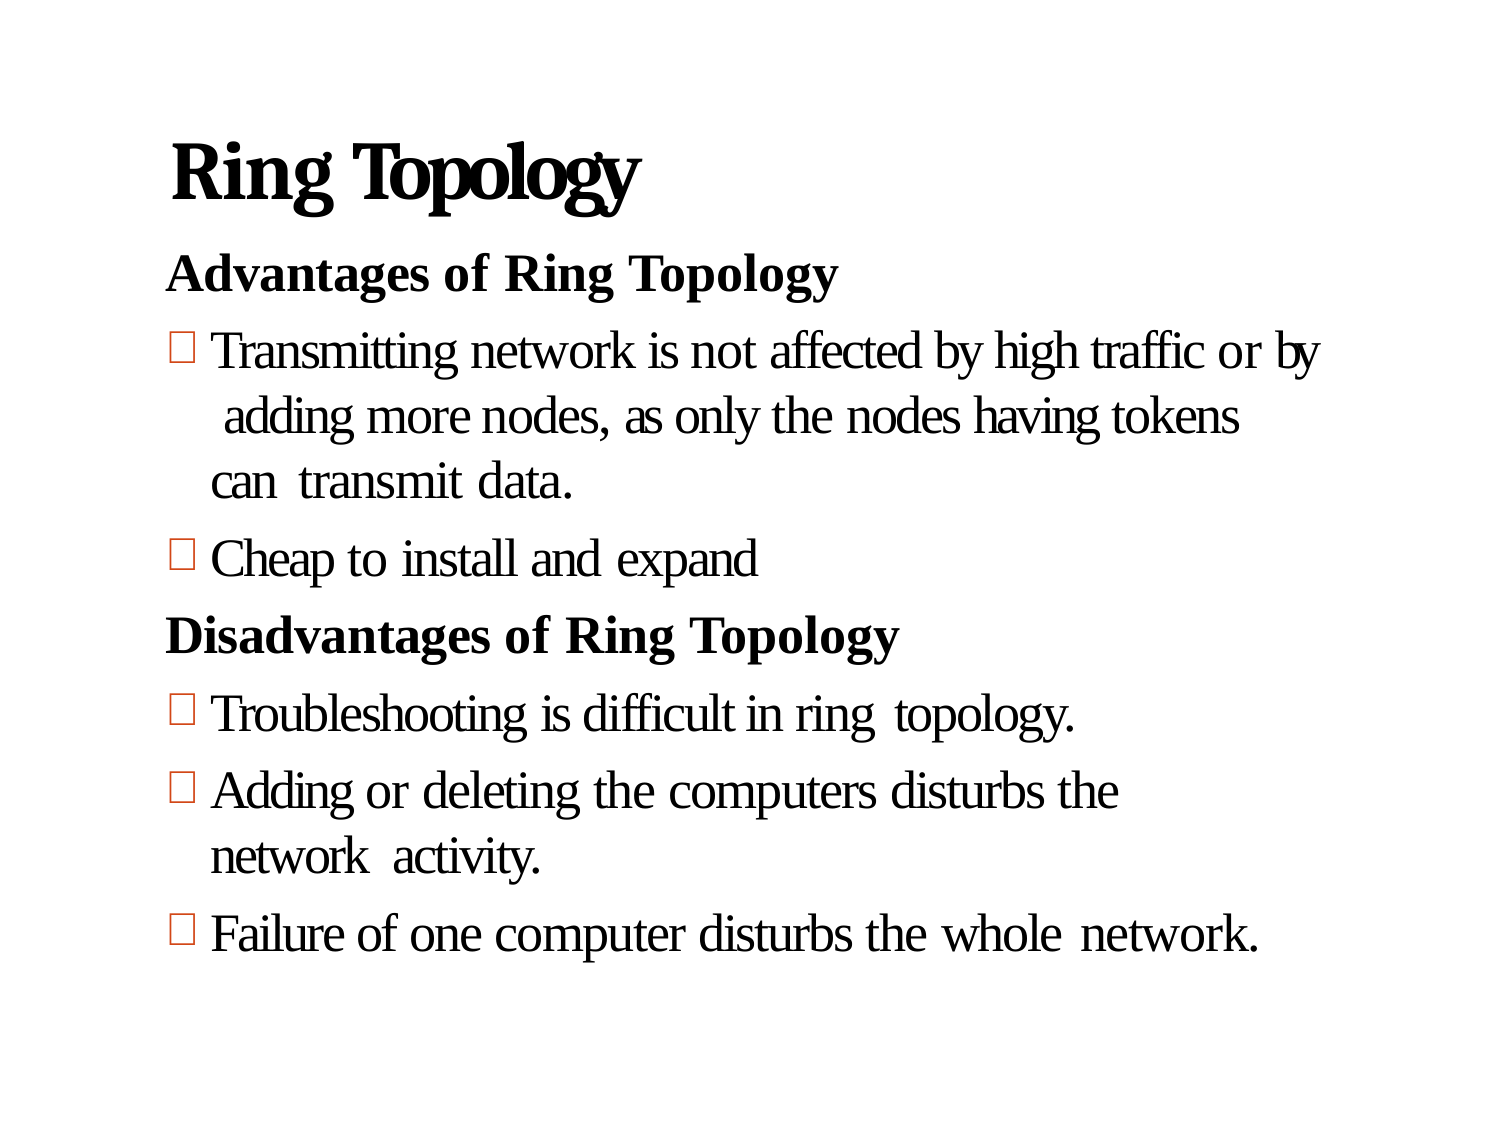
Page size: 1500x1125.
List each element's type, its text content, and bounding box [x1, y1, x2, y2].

title Ring Topology [162, 70, 650, 222]
text_box Advantages of Ring Topology Transmitting network is not affected by high traffic or by adding more nodes, as only the nodes having tokens can transmit data. Cheap to install and expand Disadvantages of Ring Topology Troubleshooting is difficult in ring topology. Adding or deleting the computers disturbs the network activity. Failure of one computer disturbs the whole network. [162, 222, 1318, 963]
